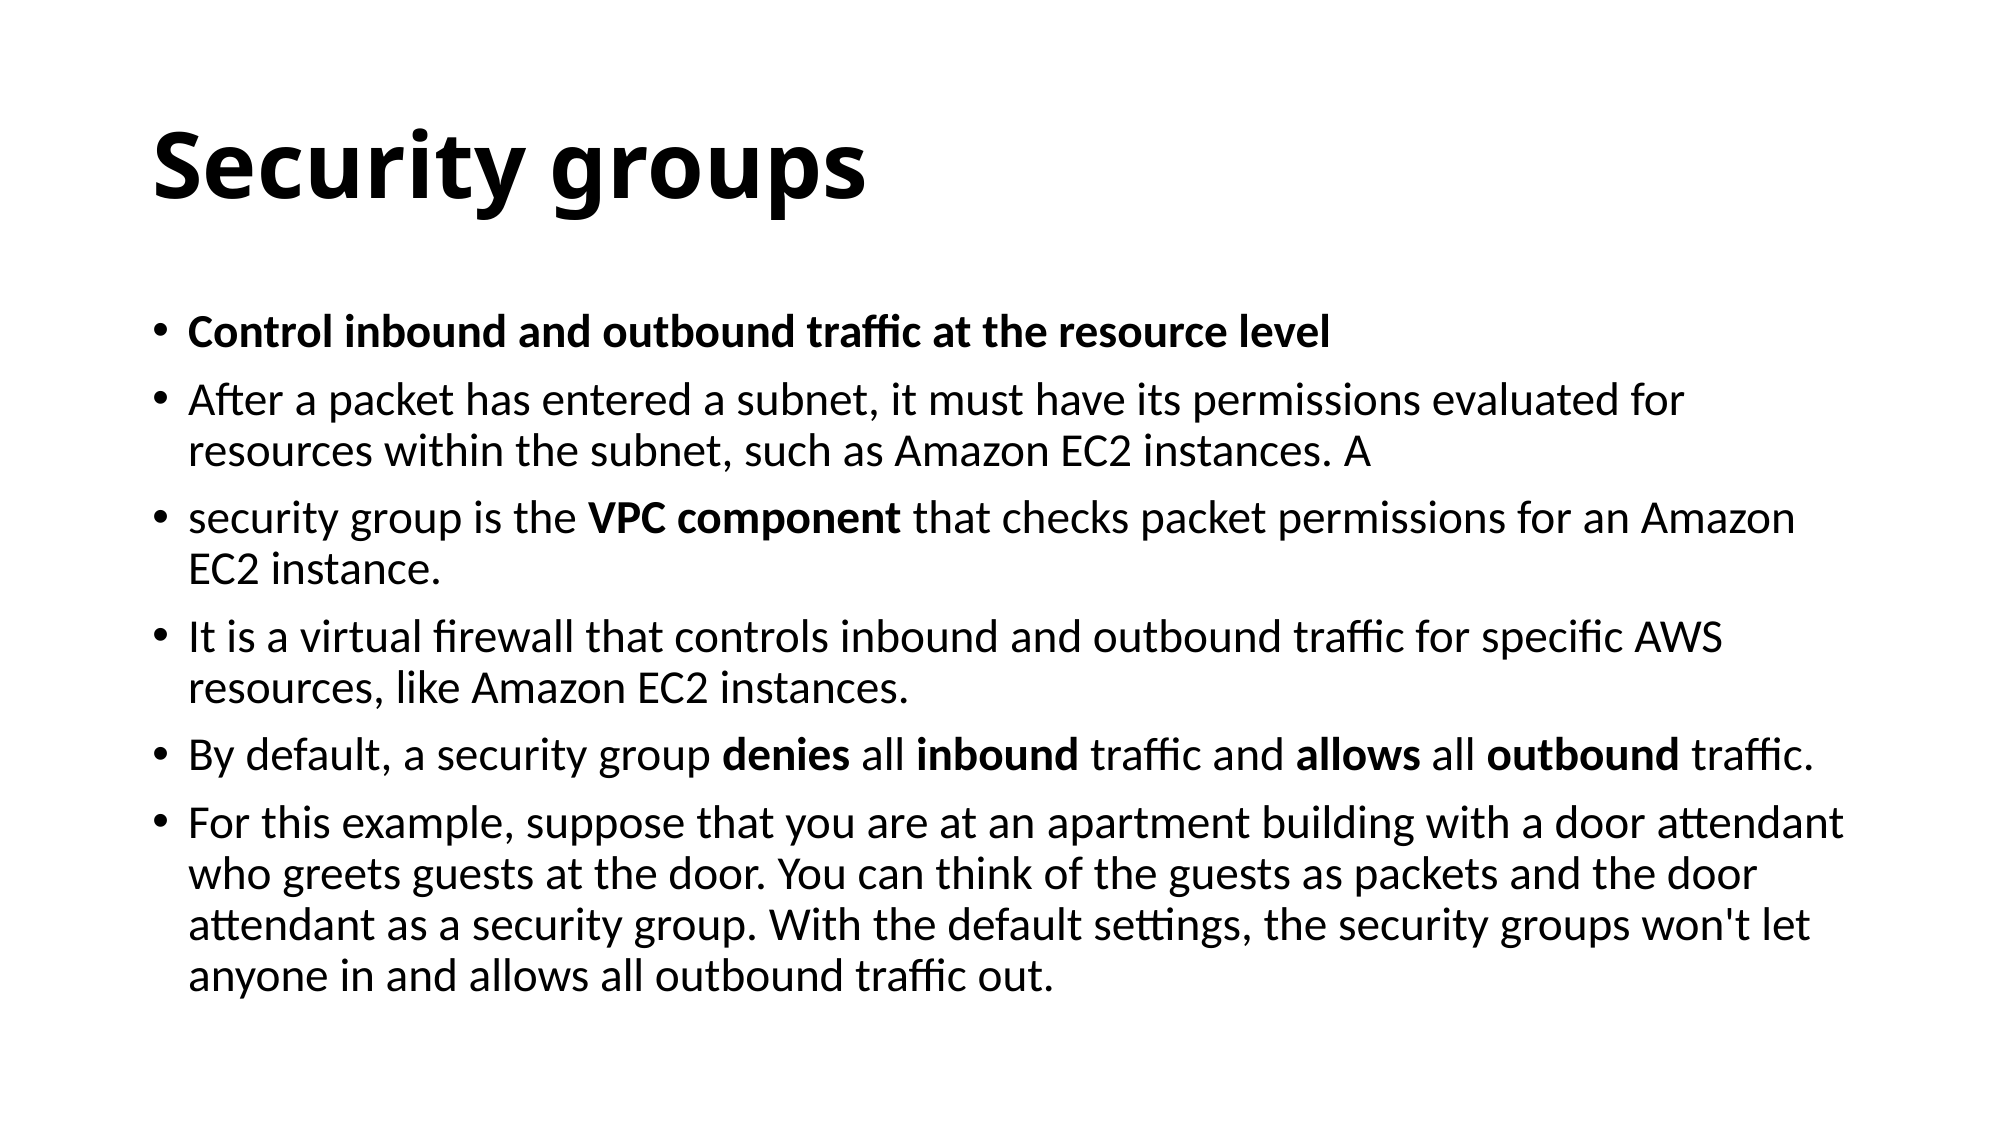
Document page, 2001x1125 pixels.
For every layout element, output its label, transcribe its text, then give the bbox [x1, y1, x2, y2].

title Security groups [137, 59, 1863, 278]
list Control inbound and outbound traffic at the resource level After a packet has entered a subnet, it must have its permissions evaluated for resources within the subnet, such as Amazon EC2 instances. A security group is the VPC component that checks packet permissions for an Amazon EC2 instance. It is a virtual firewall that controls inbound and outbound traffic for specific AWS resources, like Amazon EC2 instances. By default, a security group denies all inbound traffic and allows all outbound traffic. For this example, suppose that you are at an apartment building with a door attendant who greets guests at the door. You can think of the guests as packets and the door attendant as a security group. With the default settings, the security groups won't let anyone in and allows all outbound traffic out. [137, 299, 1863, 1014]
